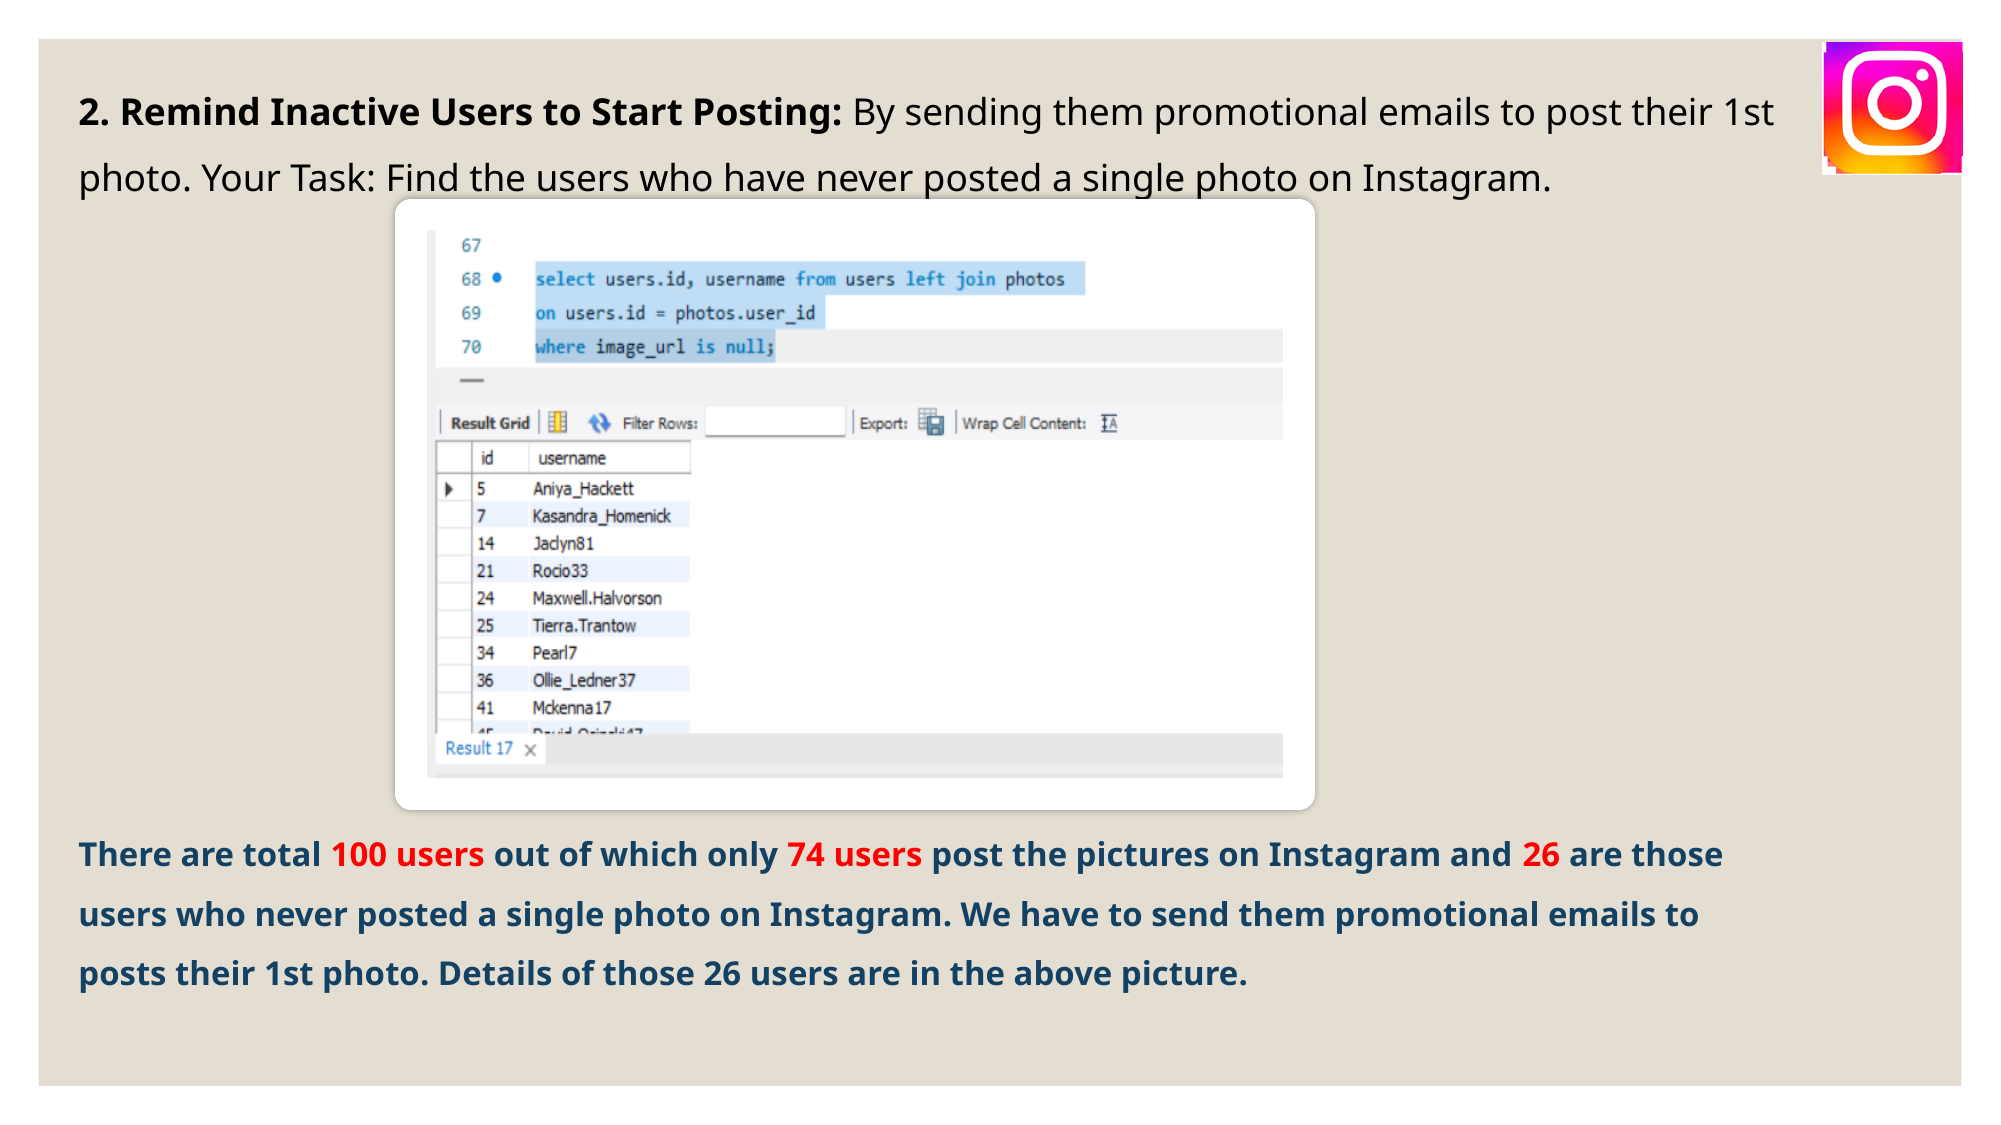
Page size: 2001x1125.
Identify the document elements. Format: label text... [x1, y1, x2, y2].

picture [426, 229, 1284, 779]
list 2. Remind Inactive Users to Start Posting: By sending them promotional emails to post their 1st photo. Your Task: Find the users who have never posted a single photo on Instagram. There are total 100 users out of which only 74 users post the pictures on Instagram and 26 are those users who never posted a single photo on Instagram. We have to send them promotional emails to posts their 1st photo. Details of those 26 users are in the above picture. [63, 58, 1794, 1009]
picture [1822, 42, 1963, 175]
